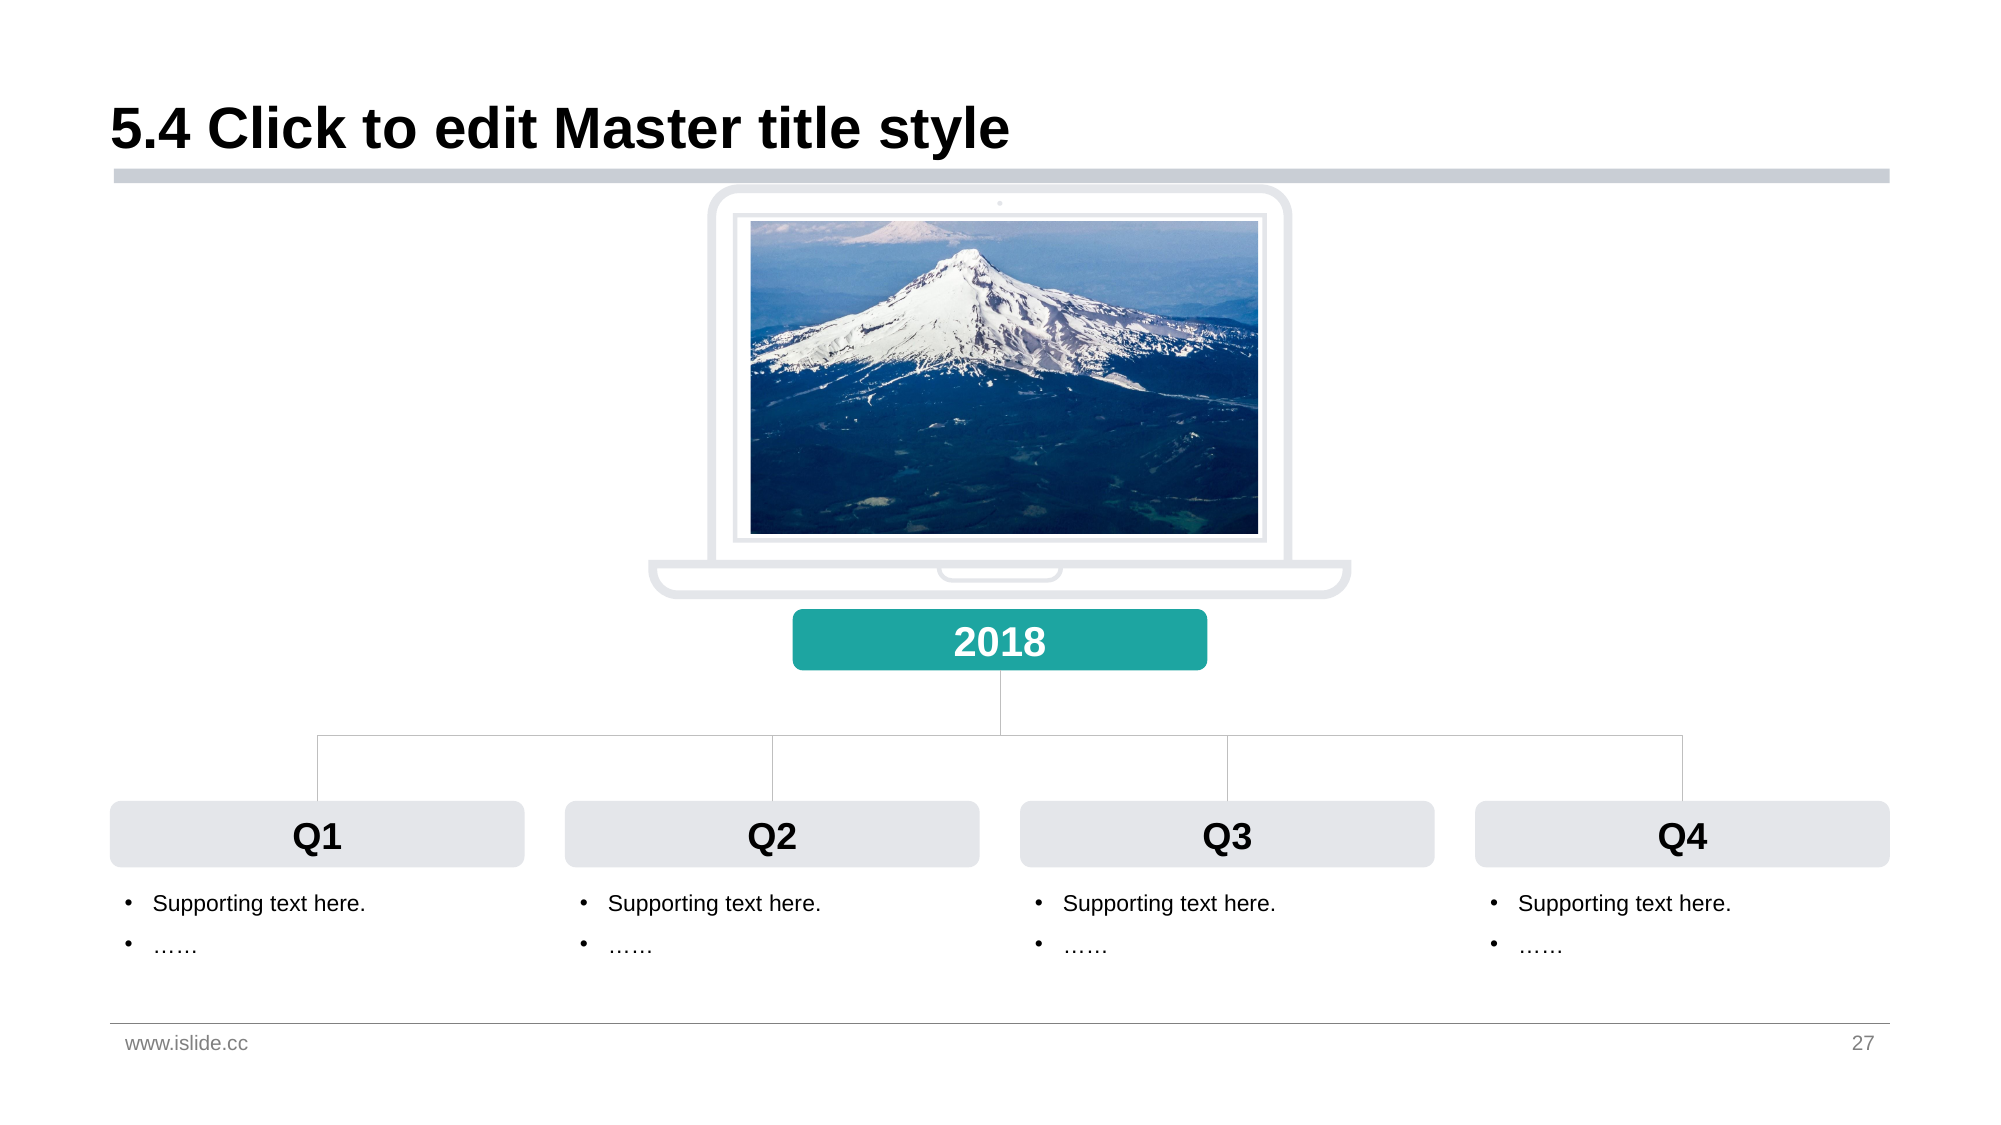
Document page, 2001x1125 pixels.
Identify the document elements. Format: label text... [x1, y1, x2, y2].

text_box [109, 184, 1890, 1008]
footer www.islide.cc [109, 1025, 790, 1059]
slide_number 27 [1412, 1025, 1890, 1059]
title 5.4 Click to edit Master title style [109, 0, 1890, 169]
